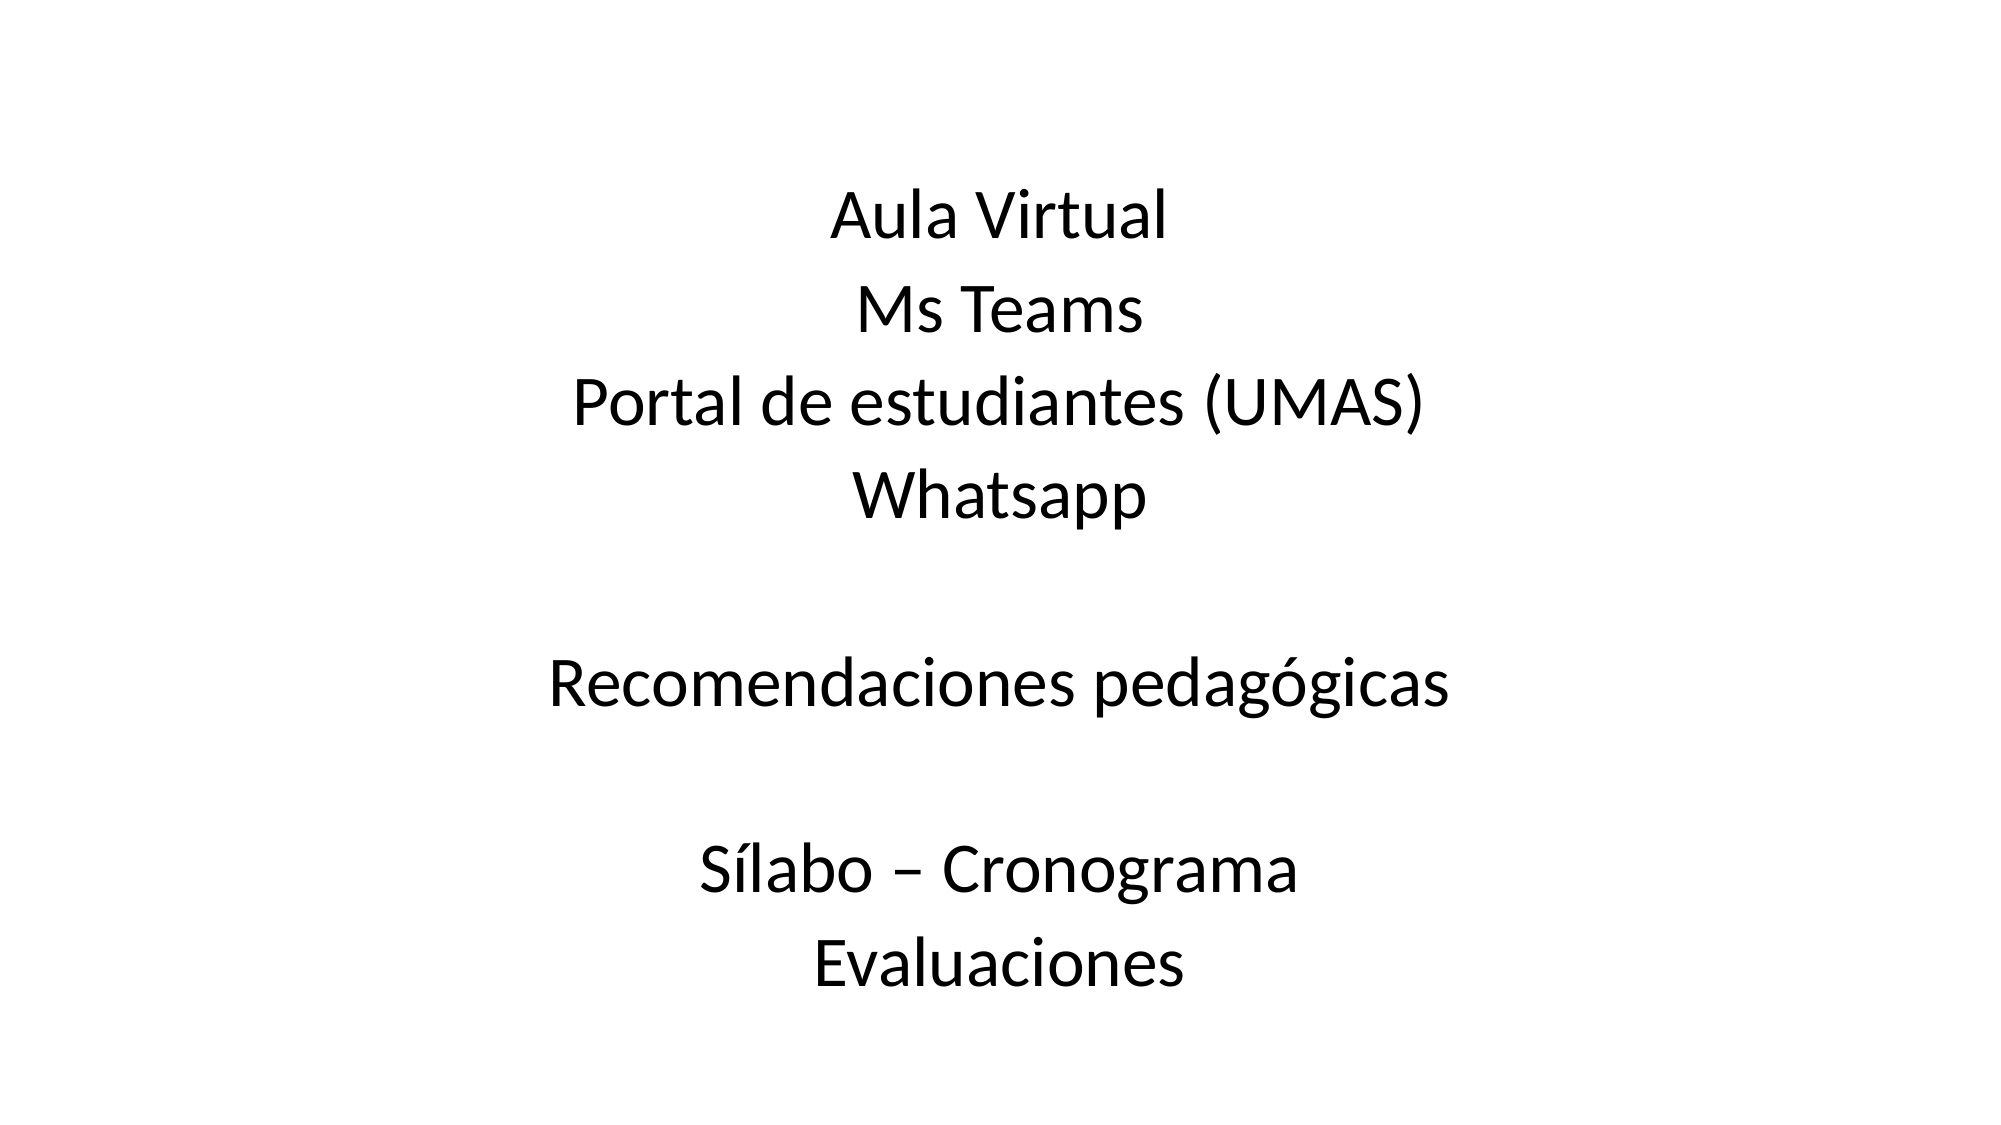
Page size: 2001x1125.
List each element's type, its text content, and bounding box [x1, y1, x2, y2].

list Aula Virtual Ms Teams Portal de estudiantes (UMAS) Whatsapp Recomendaciones pedagógicas Sílabo – Cronograma Evaluaciones [137, 169, 1863, 1014]
